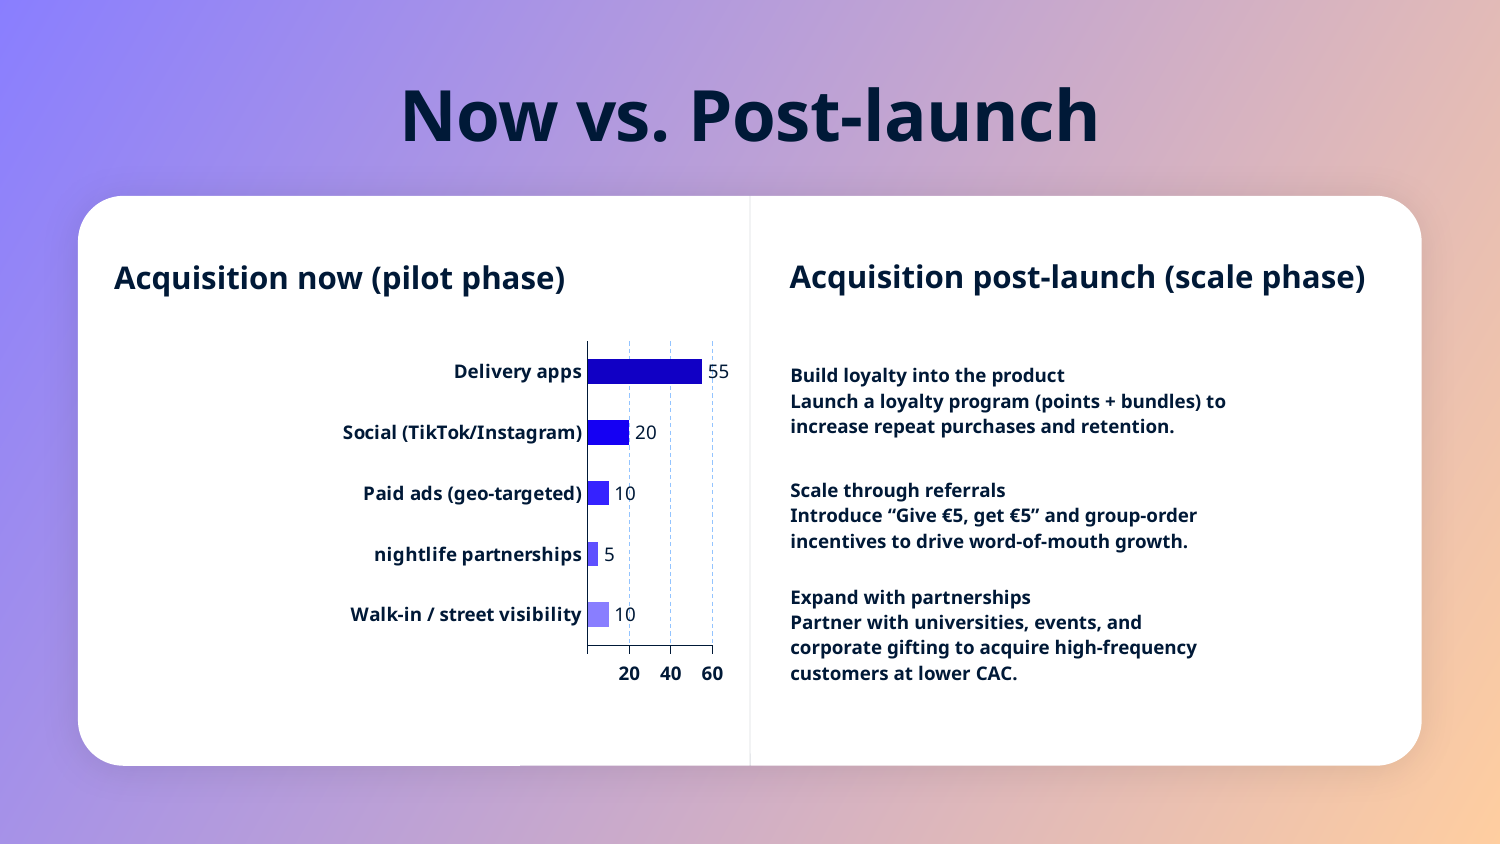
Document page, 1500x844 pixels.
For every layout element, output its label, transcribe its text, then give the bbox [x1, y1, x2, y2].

text_box [77, 195, 750, 766]
text_box Expand with partnerships Partner with universities, events, and corporate gifting to acquire high-frequency customers at lower CAC. [790, 582, 1236, 684]
text_box Acquisition now (pilot phase) [114, 255, 566, 296]
text_box Build loyalty into the product Launch a loyalty program (points + bundles) to increase repeat purchases and retention. [790, 361, 1236, 438]
text_box Scale through referrals Introduce “Give €5, get €5” and group-order incentives to drive word-of-mouth growth. [790, 475, 1236, 552]
text_box Acquisition post-launch (scale phase) [789, 254, 1367, 295]
text_box [751, 195, 1422, 766]
text_box Now vs. Post-launch [234, 78, 1266, 156]
chart [341, 334, 732, 694]
